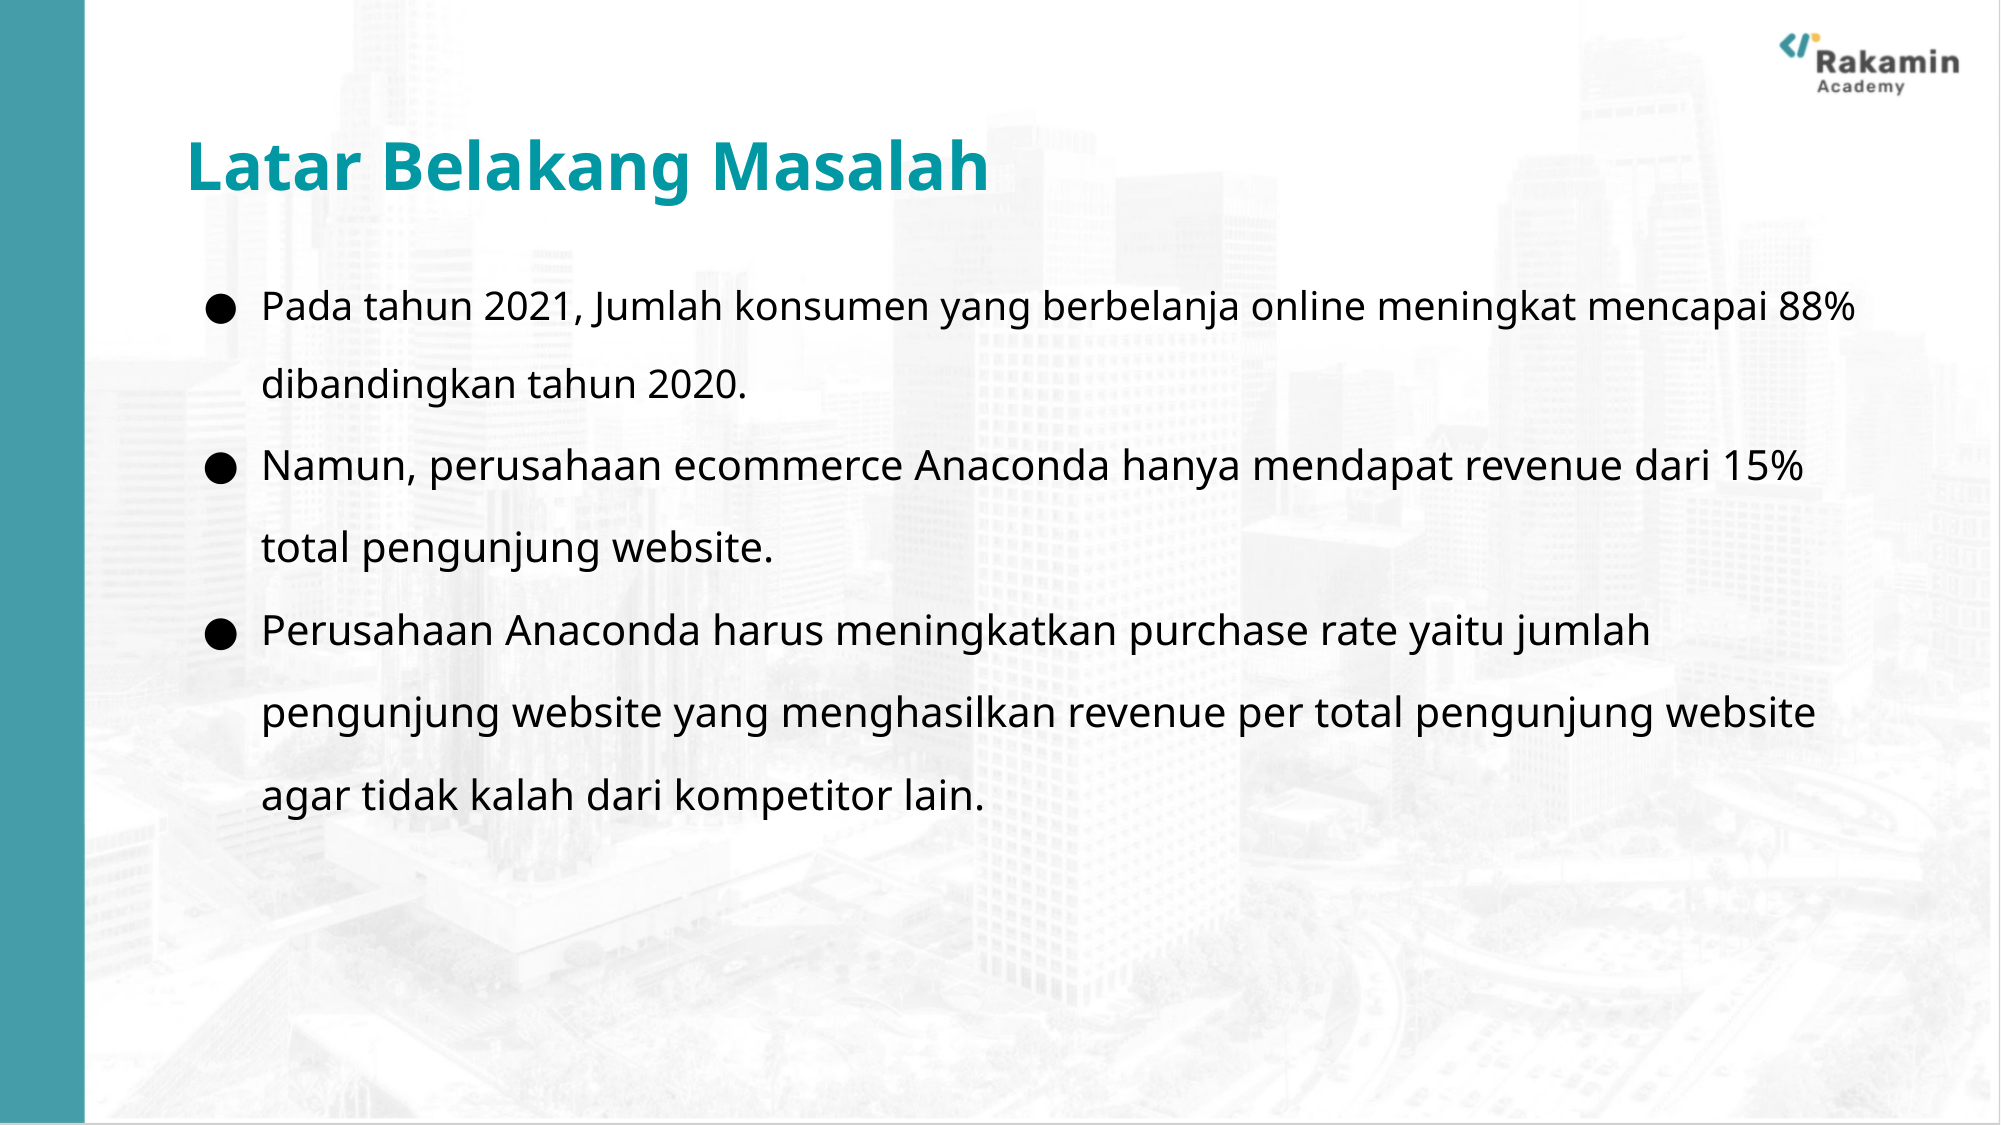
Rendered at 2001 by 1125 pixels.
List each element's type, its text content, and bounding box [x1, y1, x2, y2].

text_box Pada tahun 2021, Jumlah konsumen yang berbelanja online meningkat mencapai 88% dibandingkan tahun 2020. Namun, perusahaan ecommerce Anaconda hanya mendapat revenue dari 15% total pengunjung website. Perusahaan Anaconda harus meningkatkan purchase rate yaitu jumlah pengunjung website yang menghasilkan revenue per total pengunjung website agar tidak kalah dari kompetitor lain. [170, 192, 1899, 1008]
text_box Latar Belakang Masalah [170, 114, 1377, 212]
picture [0, 0, 2001, 1125]
